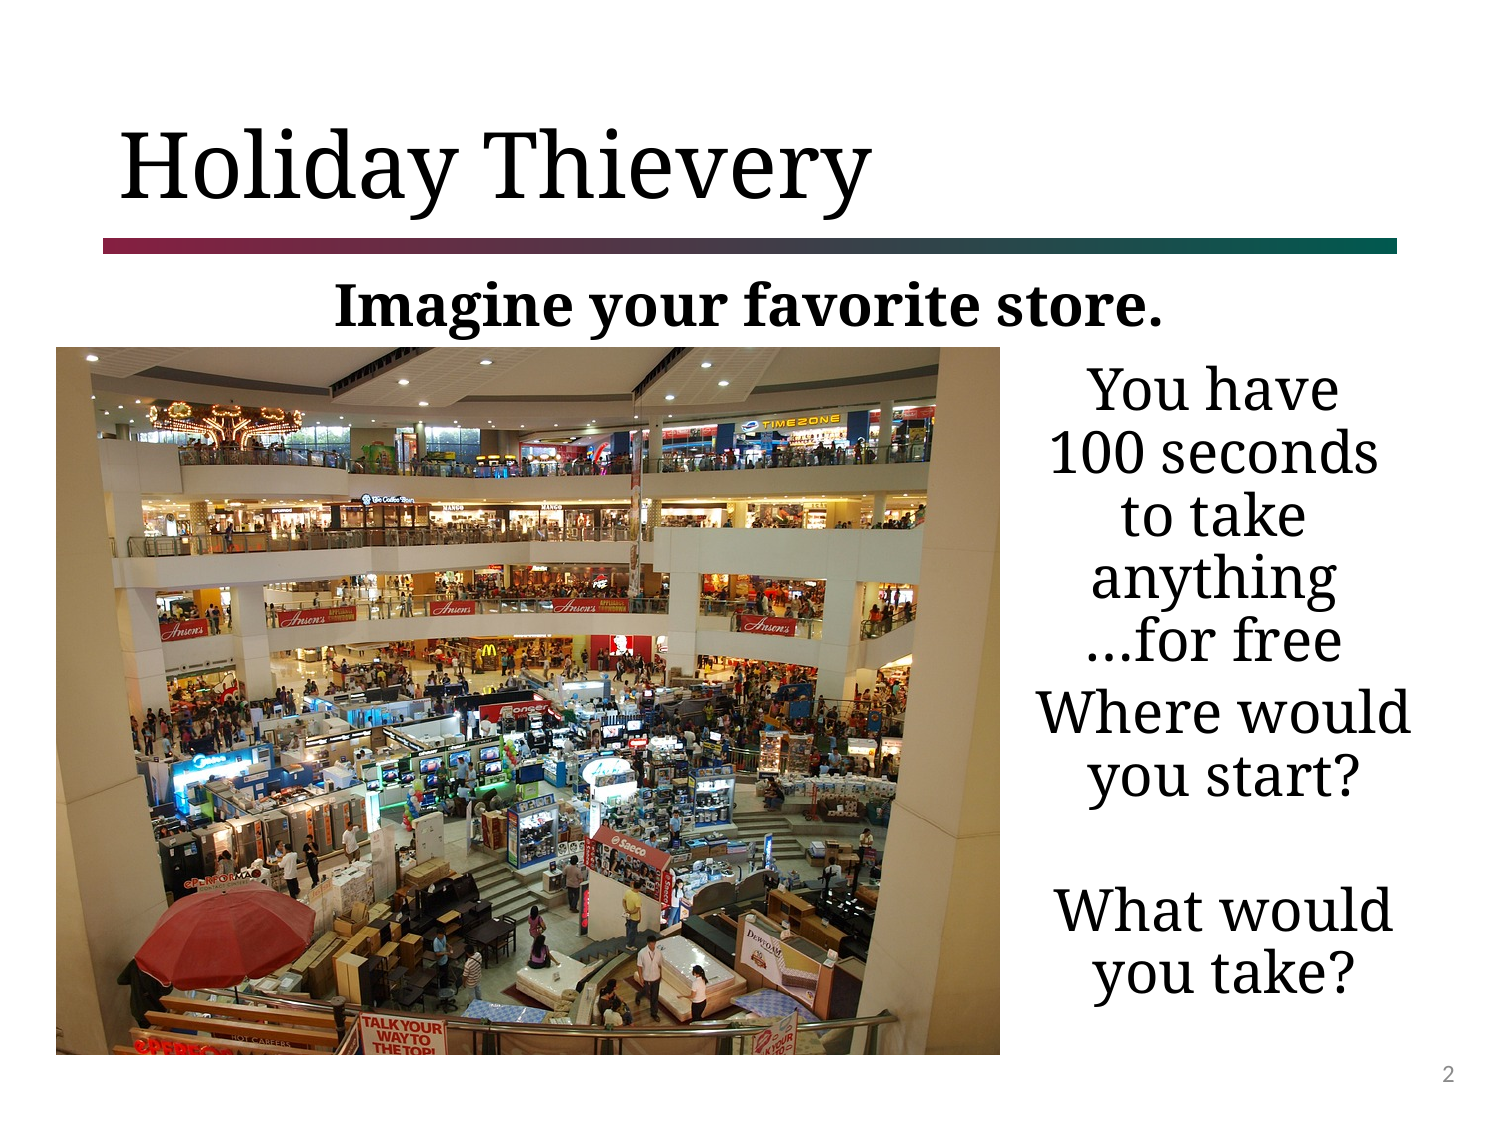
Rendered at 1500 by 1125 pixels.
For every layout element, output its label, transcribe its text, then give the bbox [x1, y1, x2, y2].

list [56, 347, 1000, 1055]
text_box Where would you start? [1019, 675, 1429, 836]
title Holiday Thievery [103, 59, 1397, 268]
text_box You have 100 seconds to take anything …for free [1000, 352, 1429, 639]
text_box What would you take? [1019, 873, 1429, 1033]
slide_number 2 [1396, 1042, 1500, 1103]
text_box Imagine your favorite store. [103, 268, 1397, 339]
